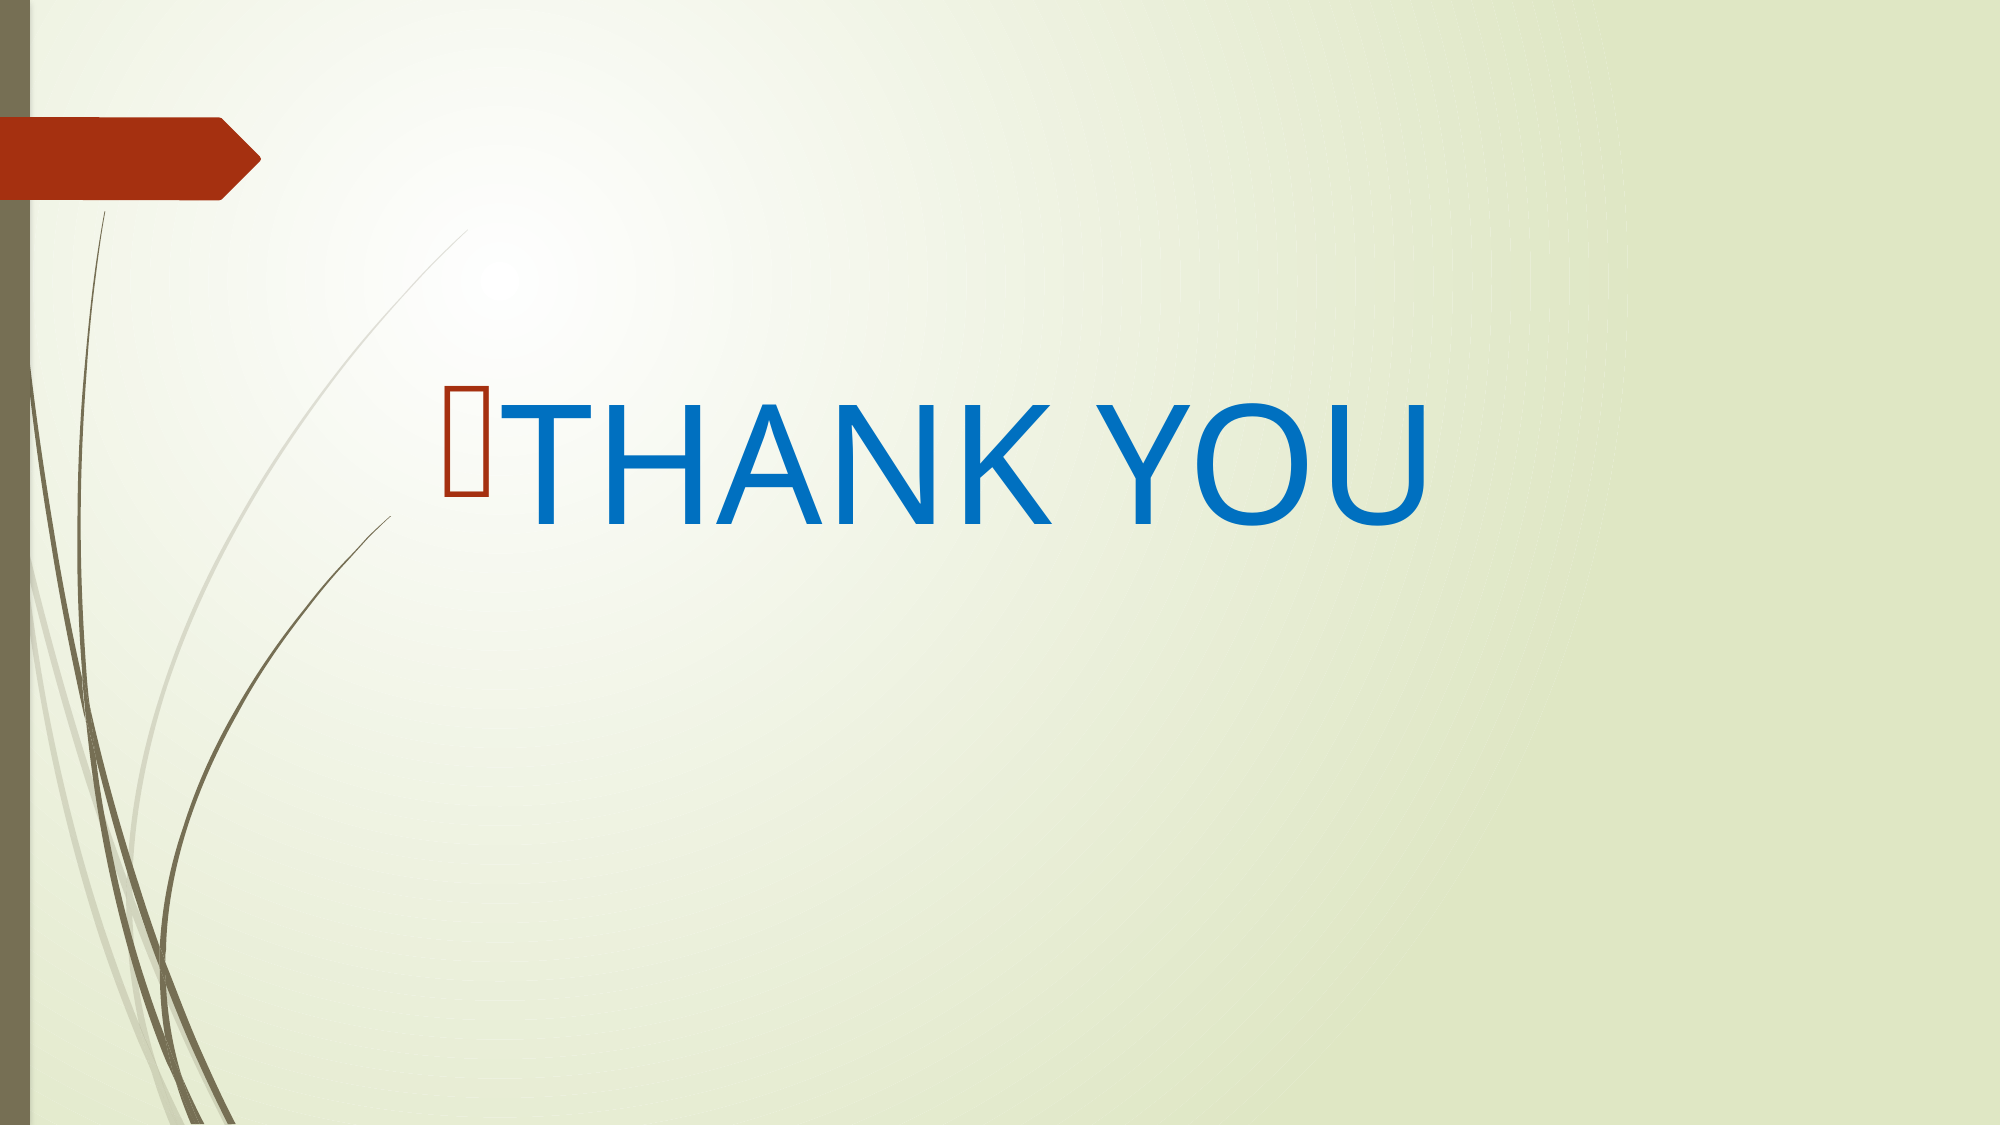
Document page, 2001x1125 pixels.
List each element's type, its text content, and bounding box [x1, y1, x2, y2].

list THANK YOU [424, 350, 1888, 970]
